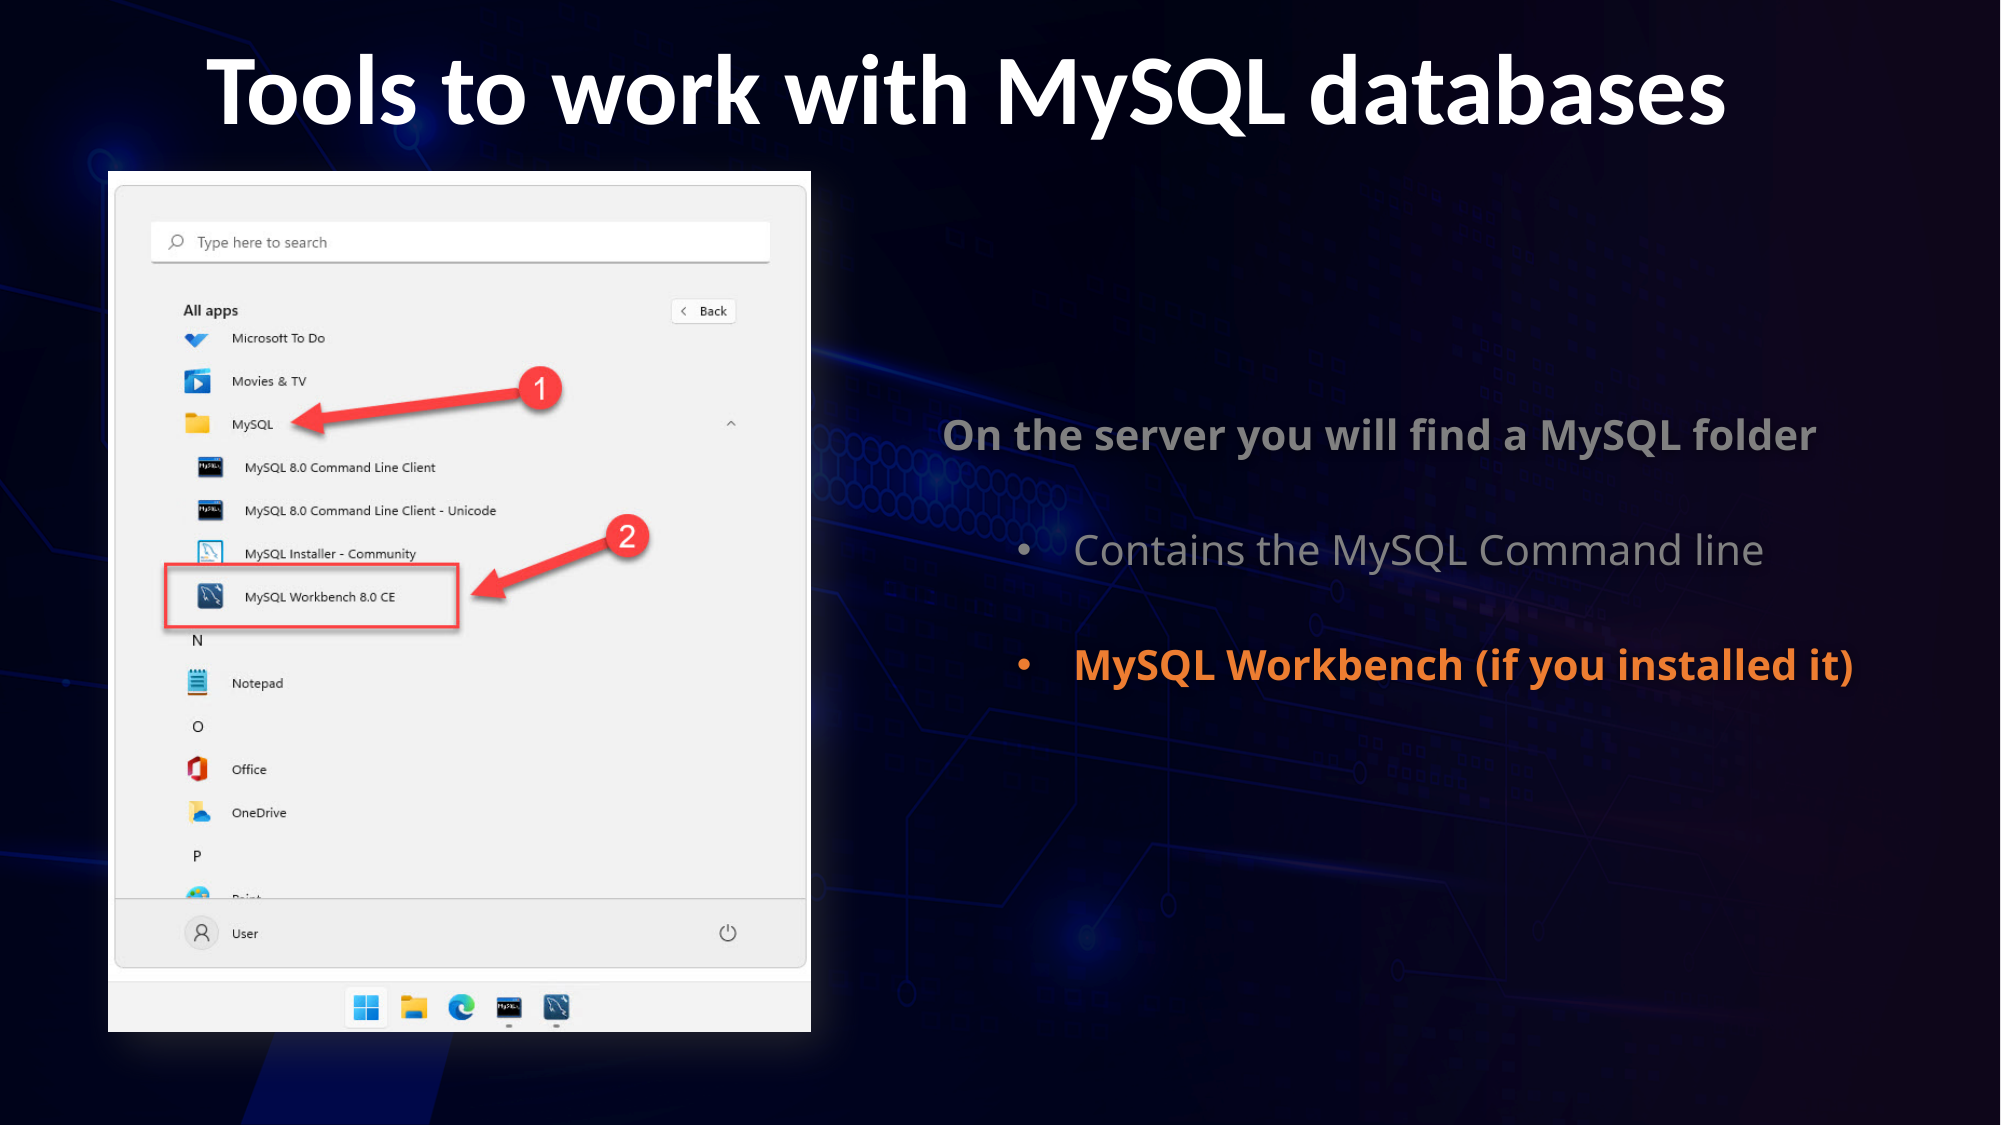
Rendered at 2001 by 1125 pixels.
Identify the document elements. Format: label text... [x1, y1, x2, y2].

text_box On the server you will find a MySQL folder Contains the MySQL Command line MySQL Workbench (if you installed it) [926, 386, 1926, 704]
picture [0, 0, 2001, 1125]
subtitle Tools to work with MySQL databases [191, 30, 1963, 159]
